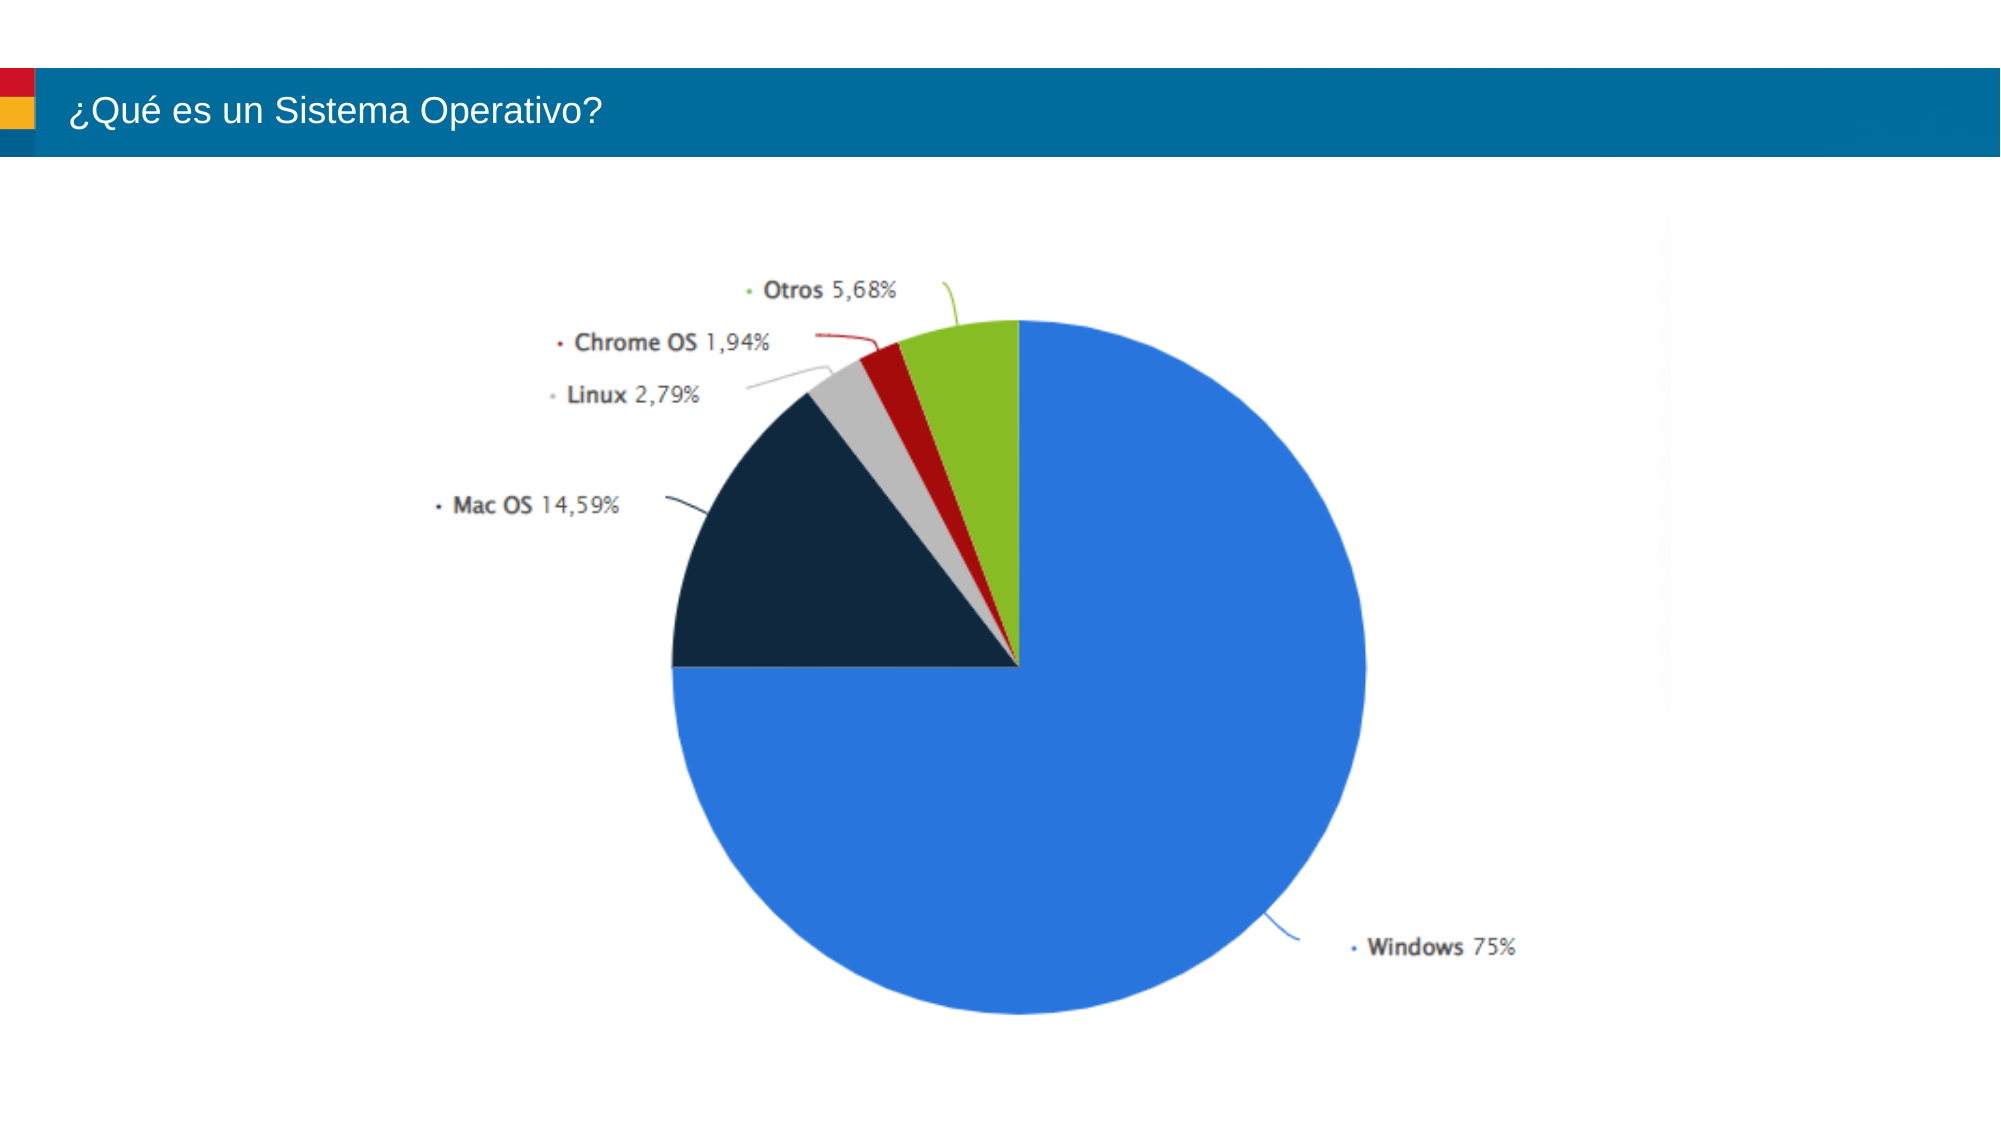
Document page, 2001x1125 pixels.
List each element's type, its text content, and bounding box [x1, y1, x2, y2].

title ¿Qué es un Sistema Operativo? [53, 78, 1596, 145]
picture [329, 184, 1671, 1047]
picture [0, 68, 35, 129]
